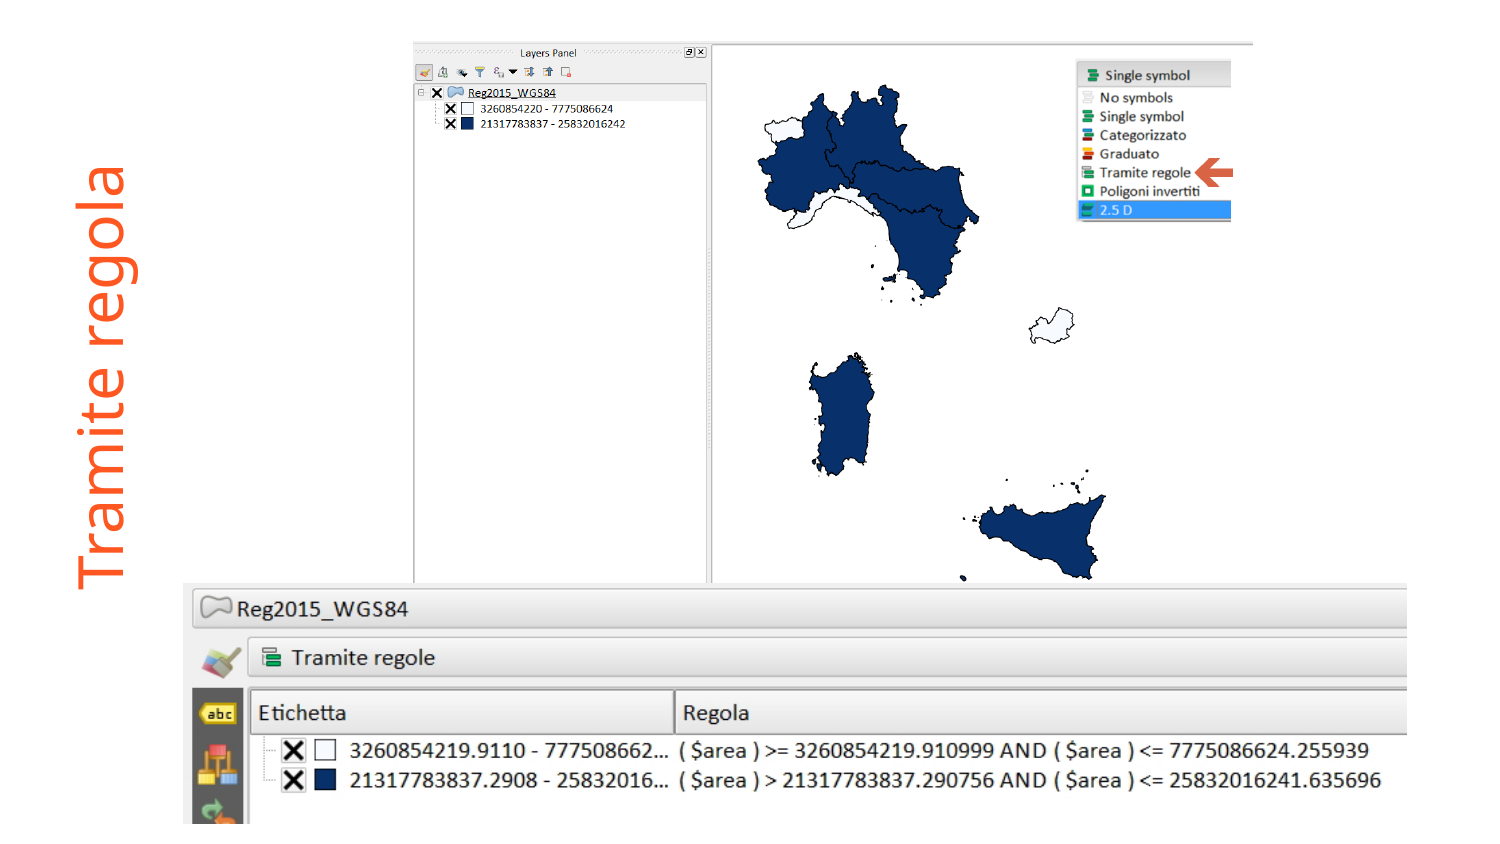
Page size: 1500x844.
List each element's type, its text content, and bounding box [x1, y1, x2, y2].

title Tramite regola [46, 50, 141, 606]
picture [183, 41, 1408, 824]
